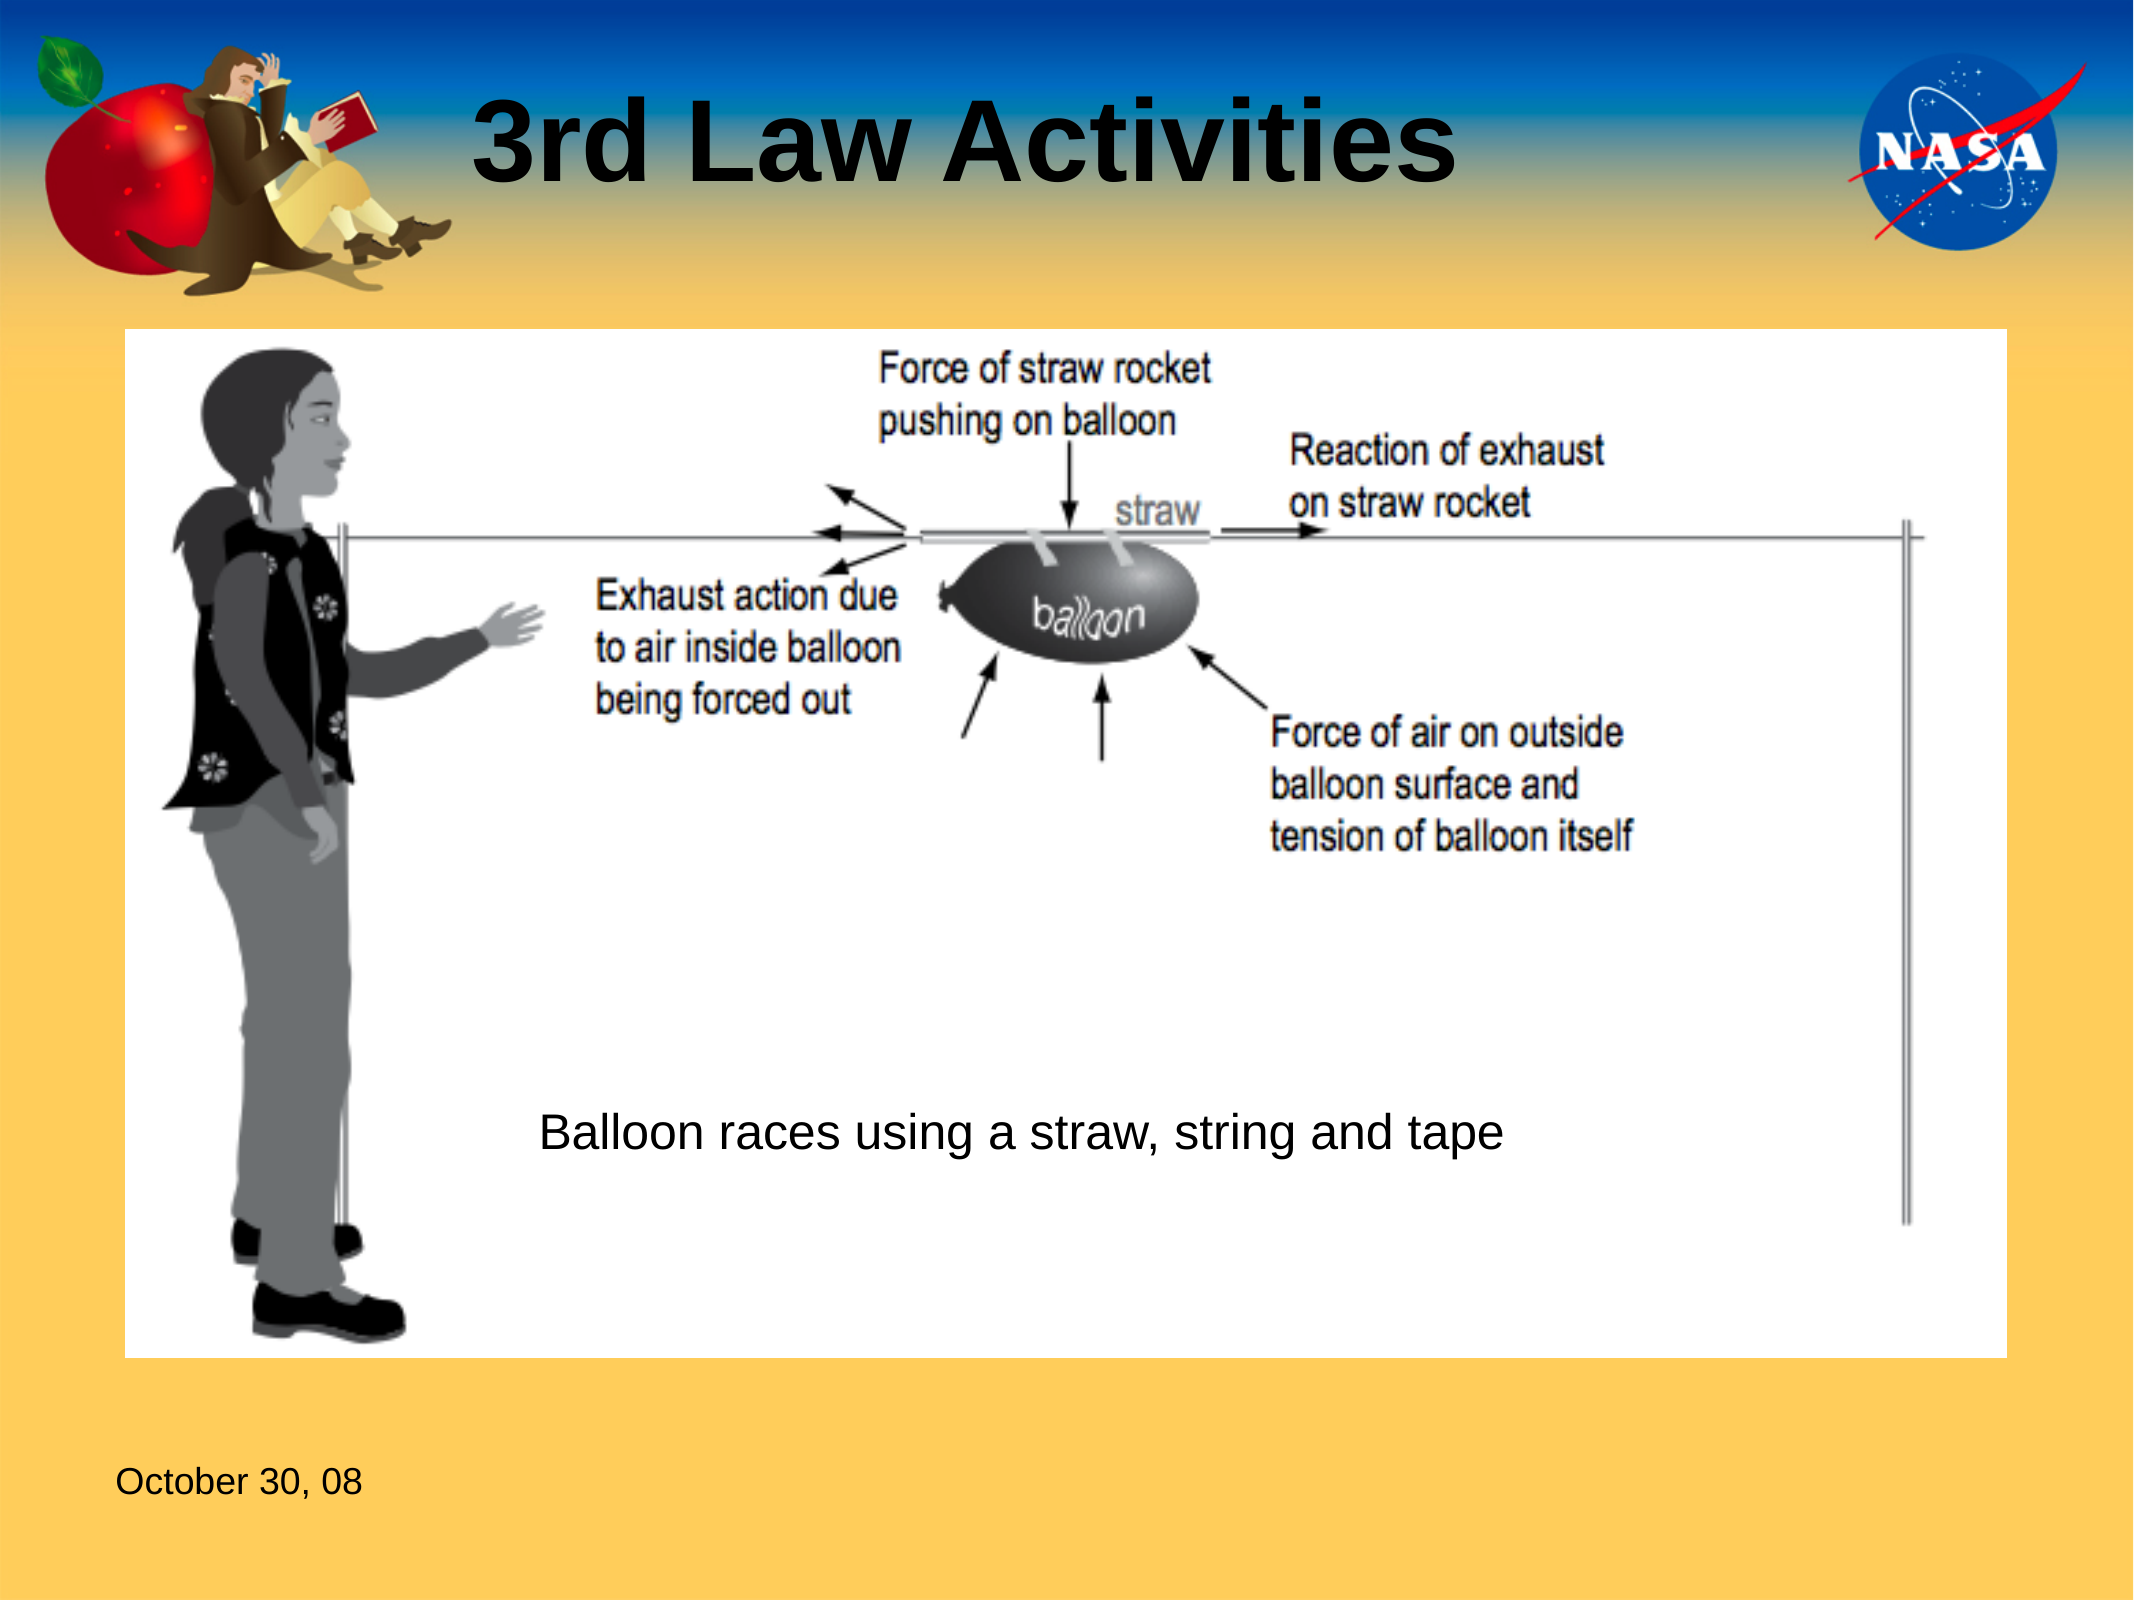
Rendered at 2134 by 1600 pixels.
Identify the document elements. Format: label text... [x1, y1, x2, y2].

text_box October 30, 08 [106, 1456, 605, 1516]
text_box 3rd Law Activities [462, 64, 1957, 213]
picture [0, 0, 2134, 1600]
